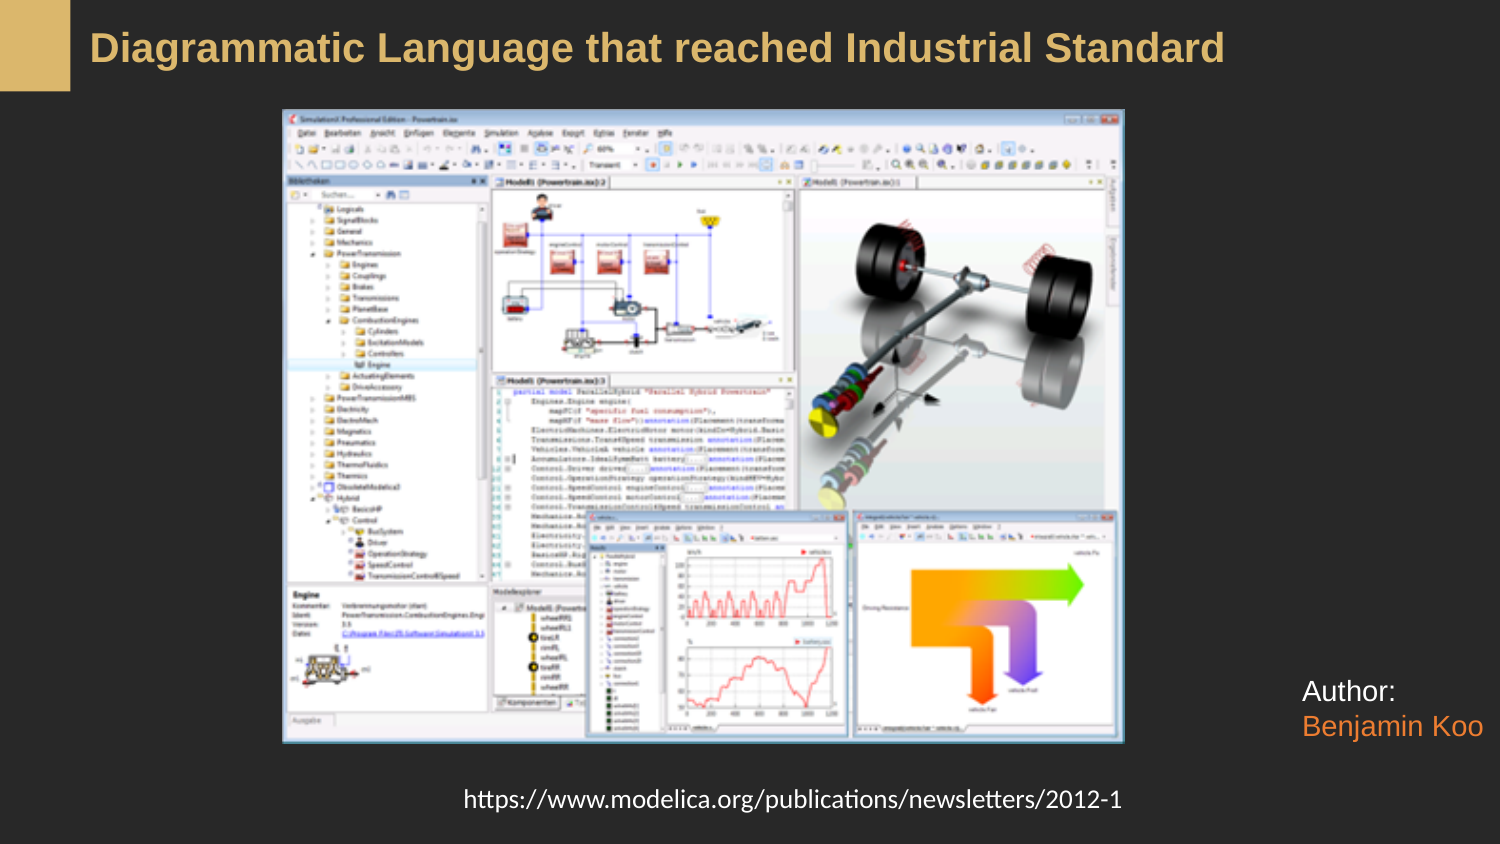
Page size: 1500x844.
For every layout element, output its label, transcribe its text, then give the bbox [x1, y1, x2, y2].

picture [282, 109, 1125, 744]
text_box https://www.modelica.org/publications/newsletters/2012-1 [448, 774, 1138, 822]
text_box Diagrammatic Language that reached Industrial Standard [74, 12, 1241, 78]
text_box Author: Benjamin Koo [1287, 664, 1500, 783]
text_box [0, 0, 71, 92]
